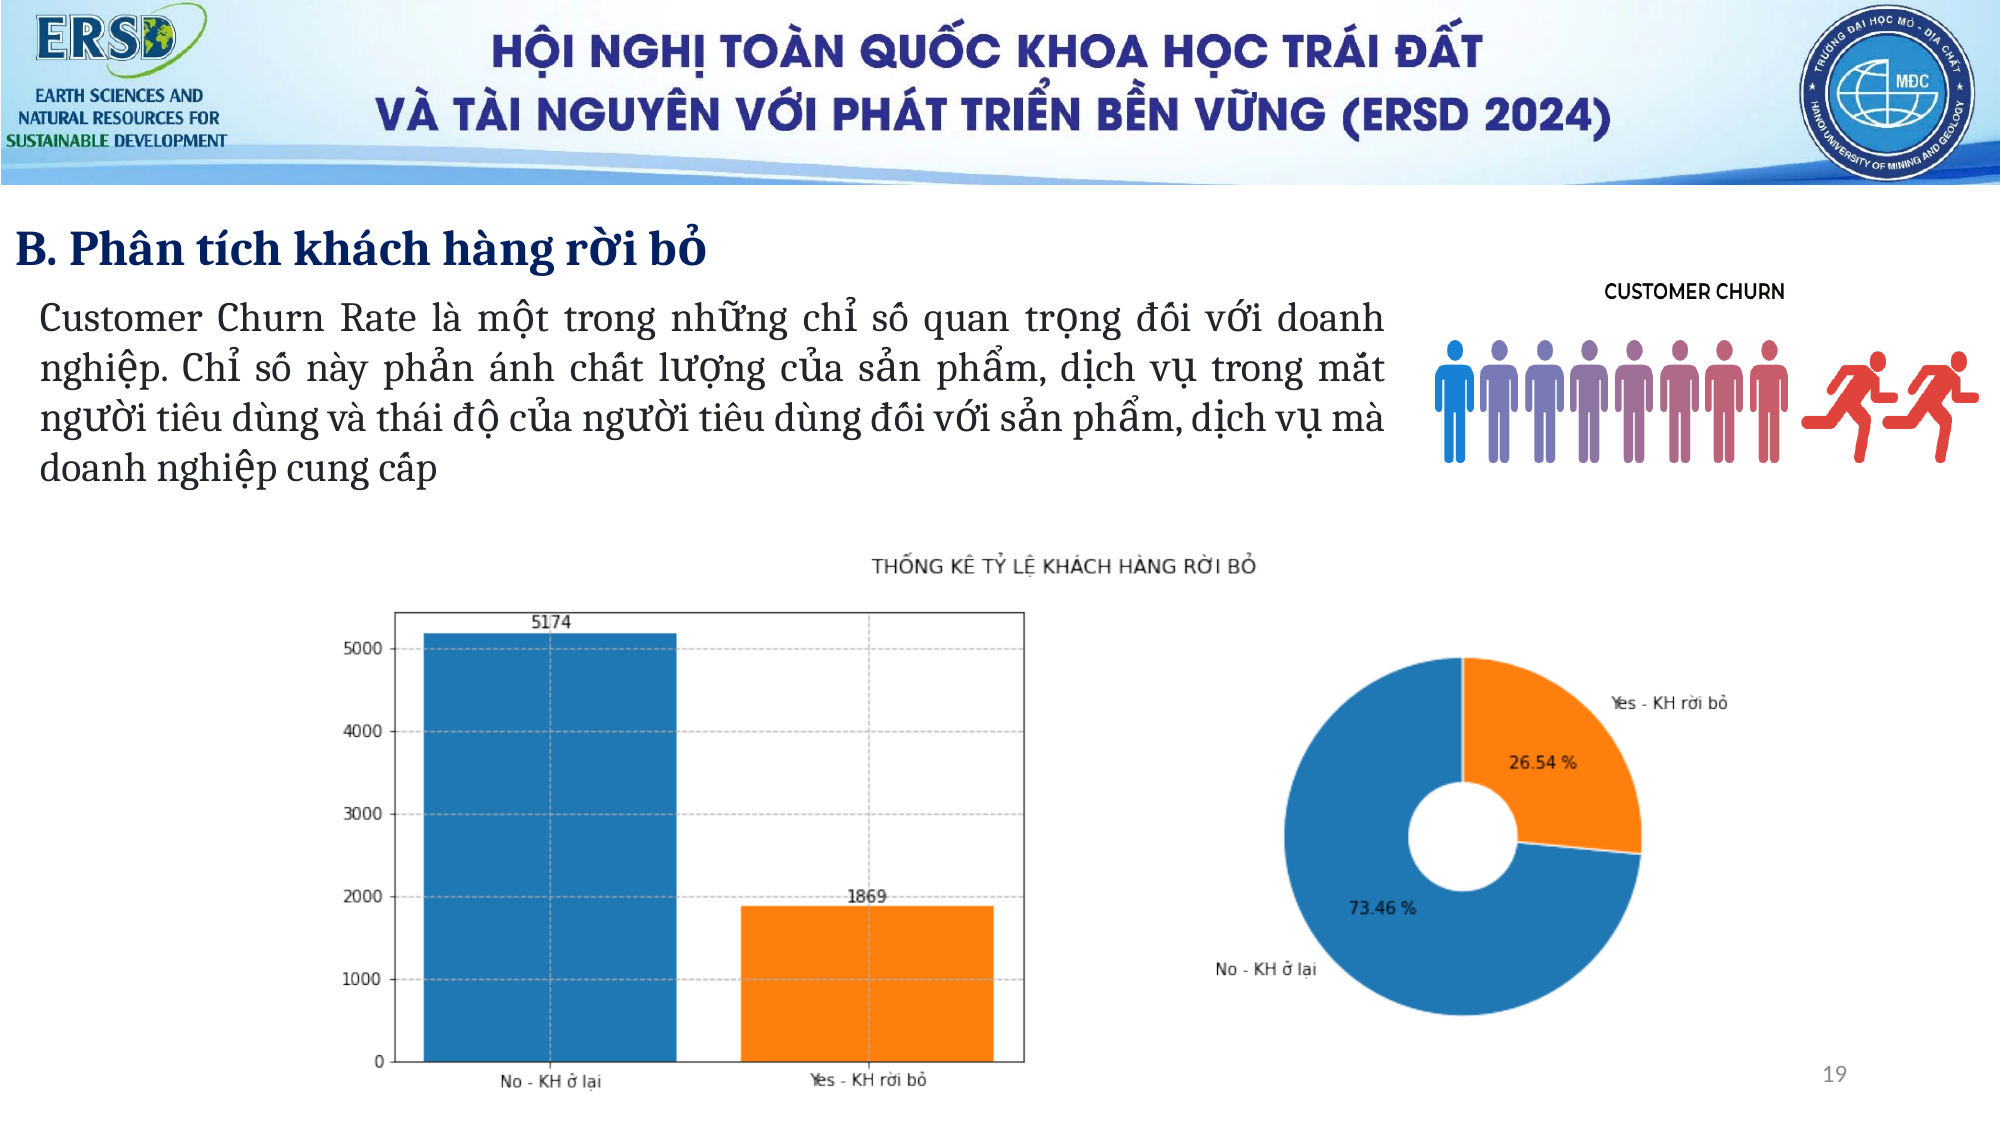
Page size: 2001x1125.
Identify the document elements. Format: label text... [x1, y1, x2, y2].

slide_number 19 [1739, 1042, 1863, 1103]
picture [1435, 282, 1979, 463]
text_box Customer Churn Rate là một trong những chỉ số quan trọng đối với doanh nghiệp. Chỉ số này phản ánh chất lượng của sản phẩm, dịch vụ trong mắt người tiêu dùng và thái độ của người tiêu dùng đối với sản phẩm, dịch vụ mà doanh nghiệp cung cấp [24, 282, 1400, 498]
picture [1, 0, 2000, 185]
picture [330, 541, 1739, 1103]
title B. Phân tích khách hàng rời bỏ [0, 186, 1513, 312]
